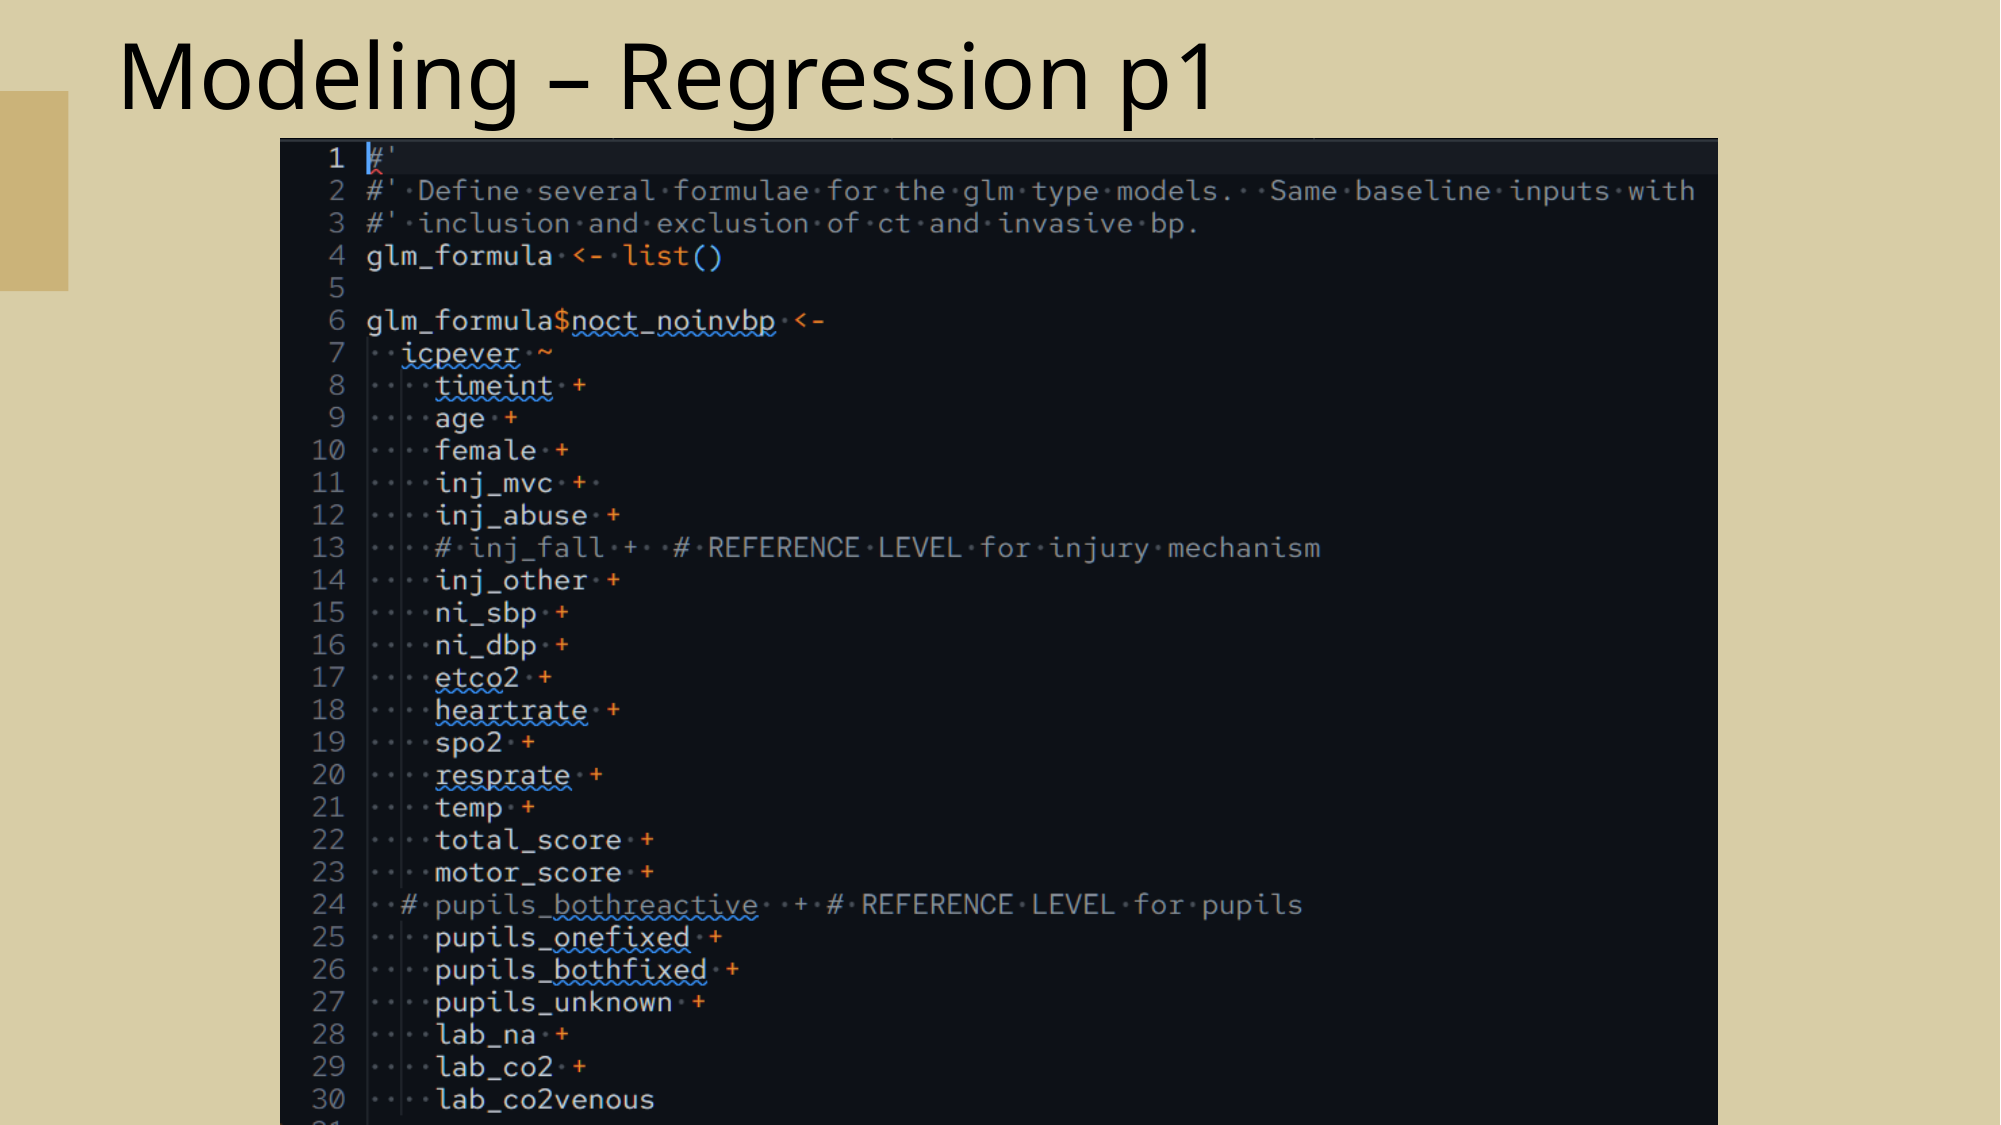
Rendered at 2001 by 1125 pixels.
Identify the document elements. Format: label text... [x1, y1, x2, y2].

picture [280, 138, 1718, 1125]
title Modeling – Regression p1 [101, 0, 1524, 161]
